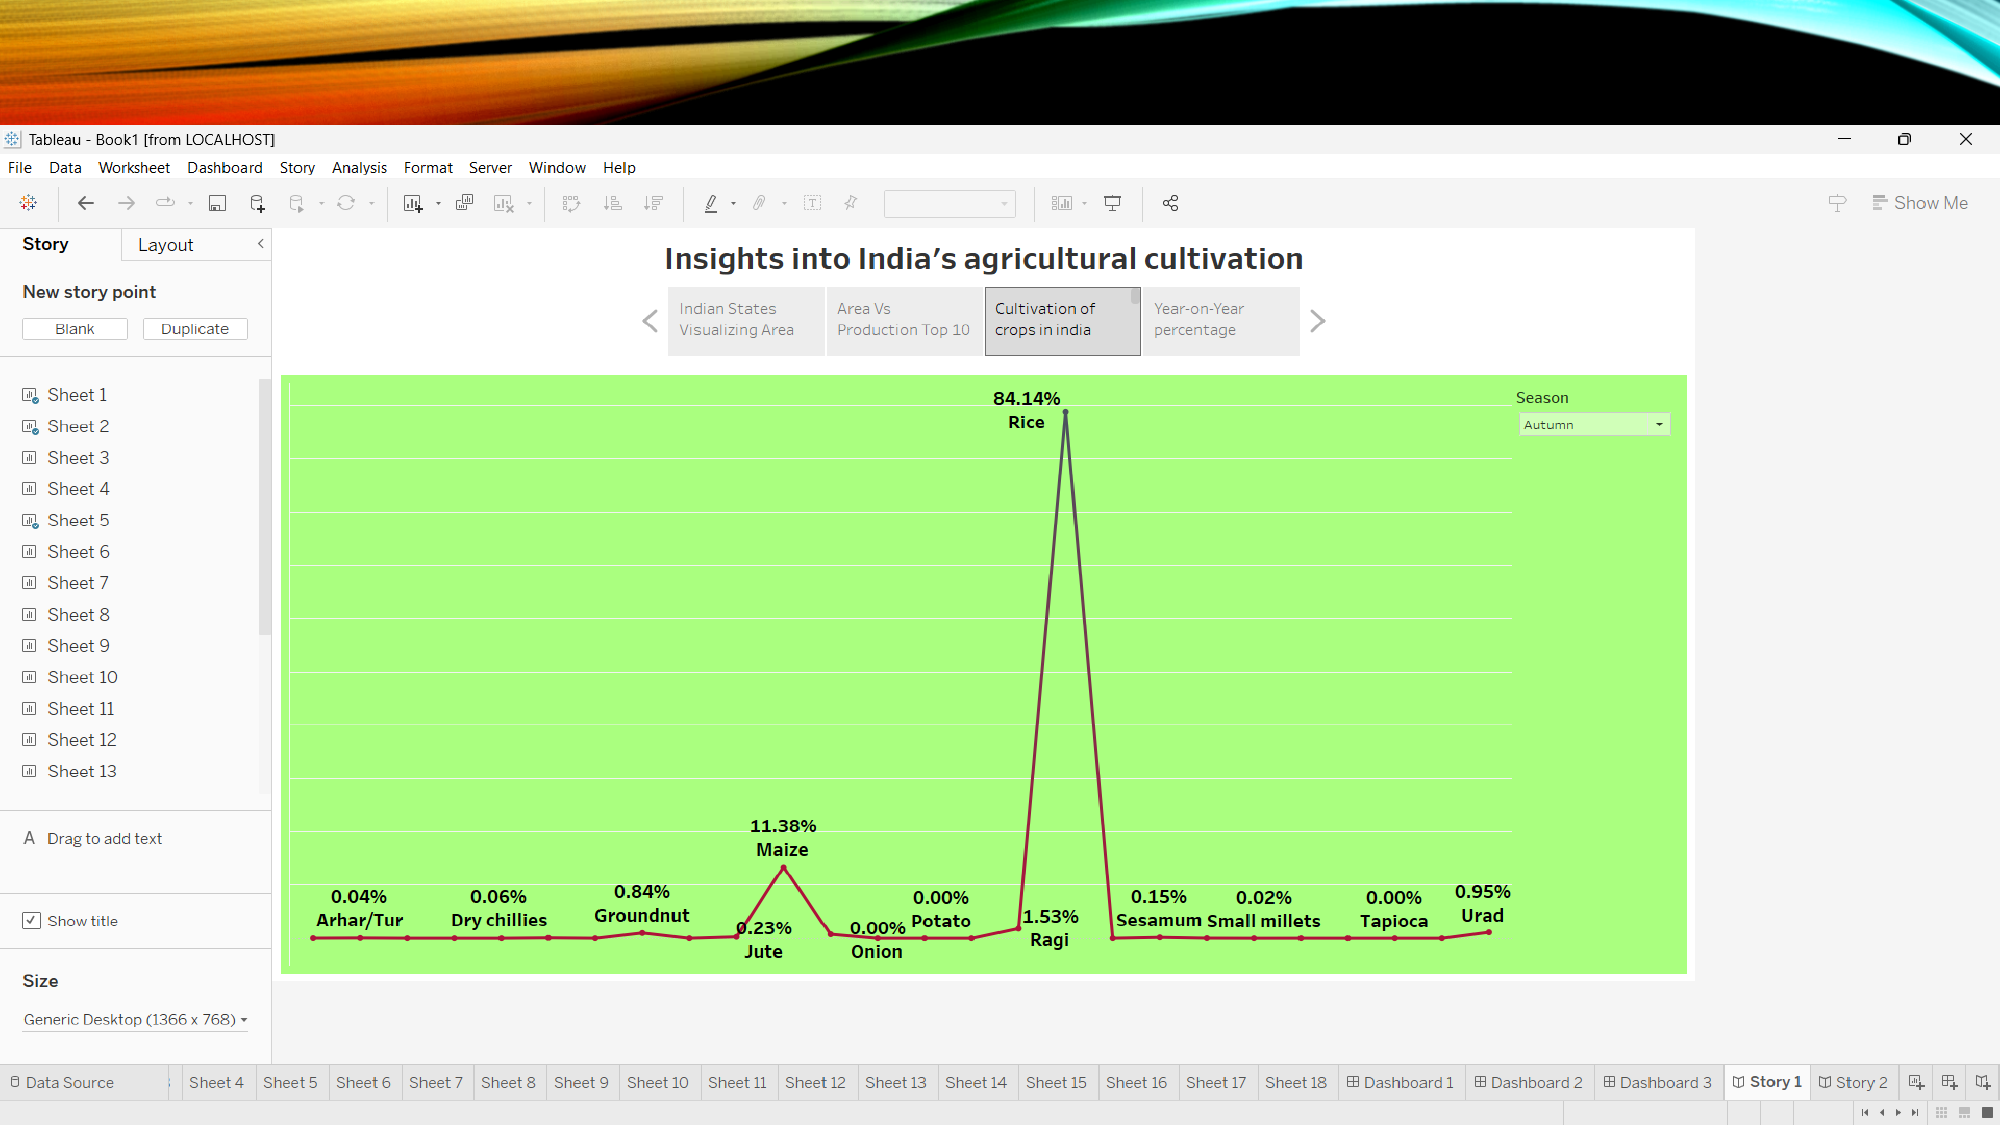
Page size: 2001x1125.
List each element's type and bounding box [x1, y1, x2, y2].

list [0, 125, 2000, 1125]
picture [0, 0, 2000, 125]
